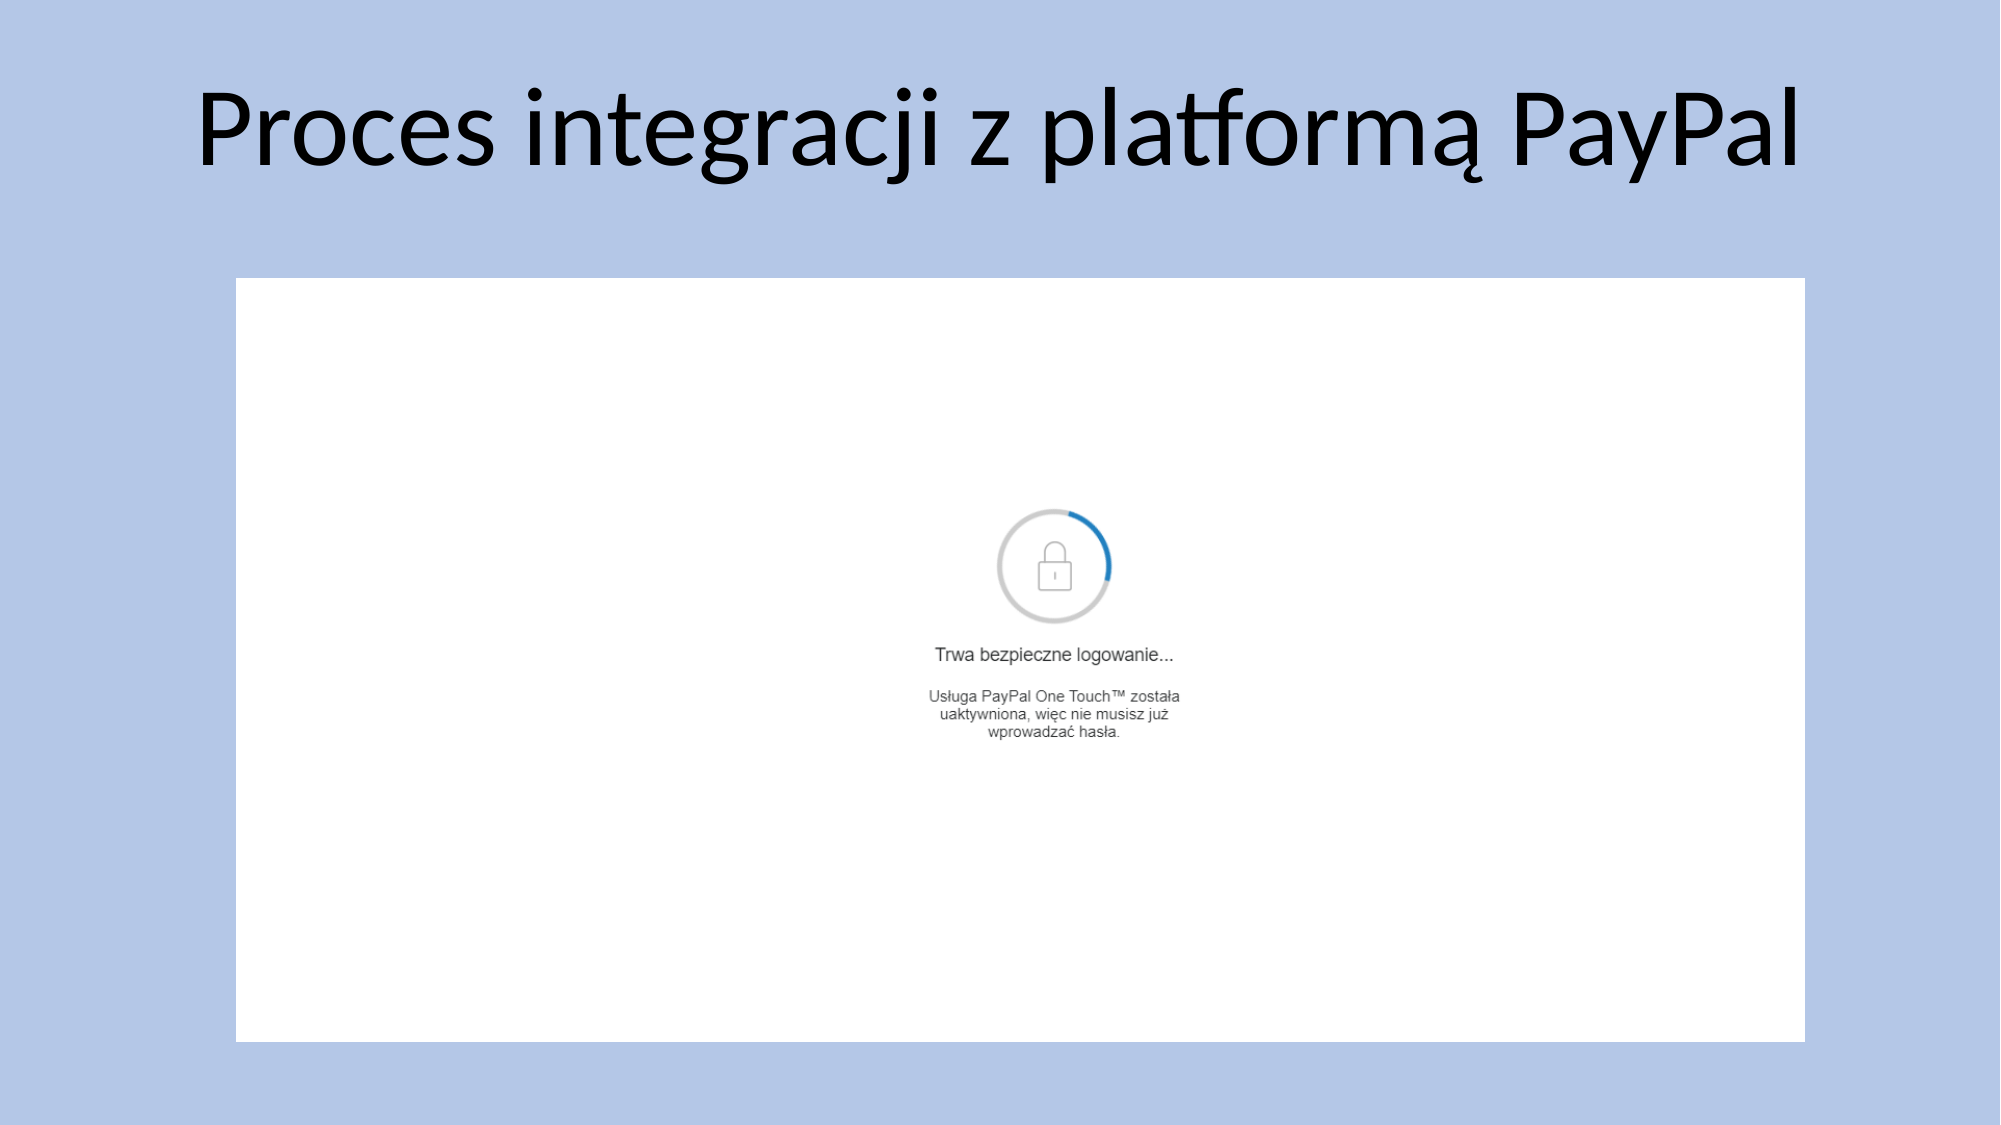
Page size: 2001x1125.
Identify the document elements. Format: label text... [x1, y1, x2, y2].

text_box Proces integracji z platformą PayPal [158, 45, 1842, 196]
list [236, 278, 1805, 1042]
